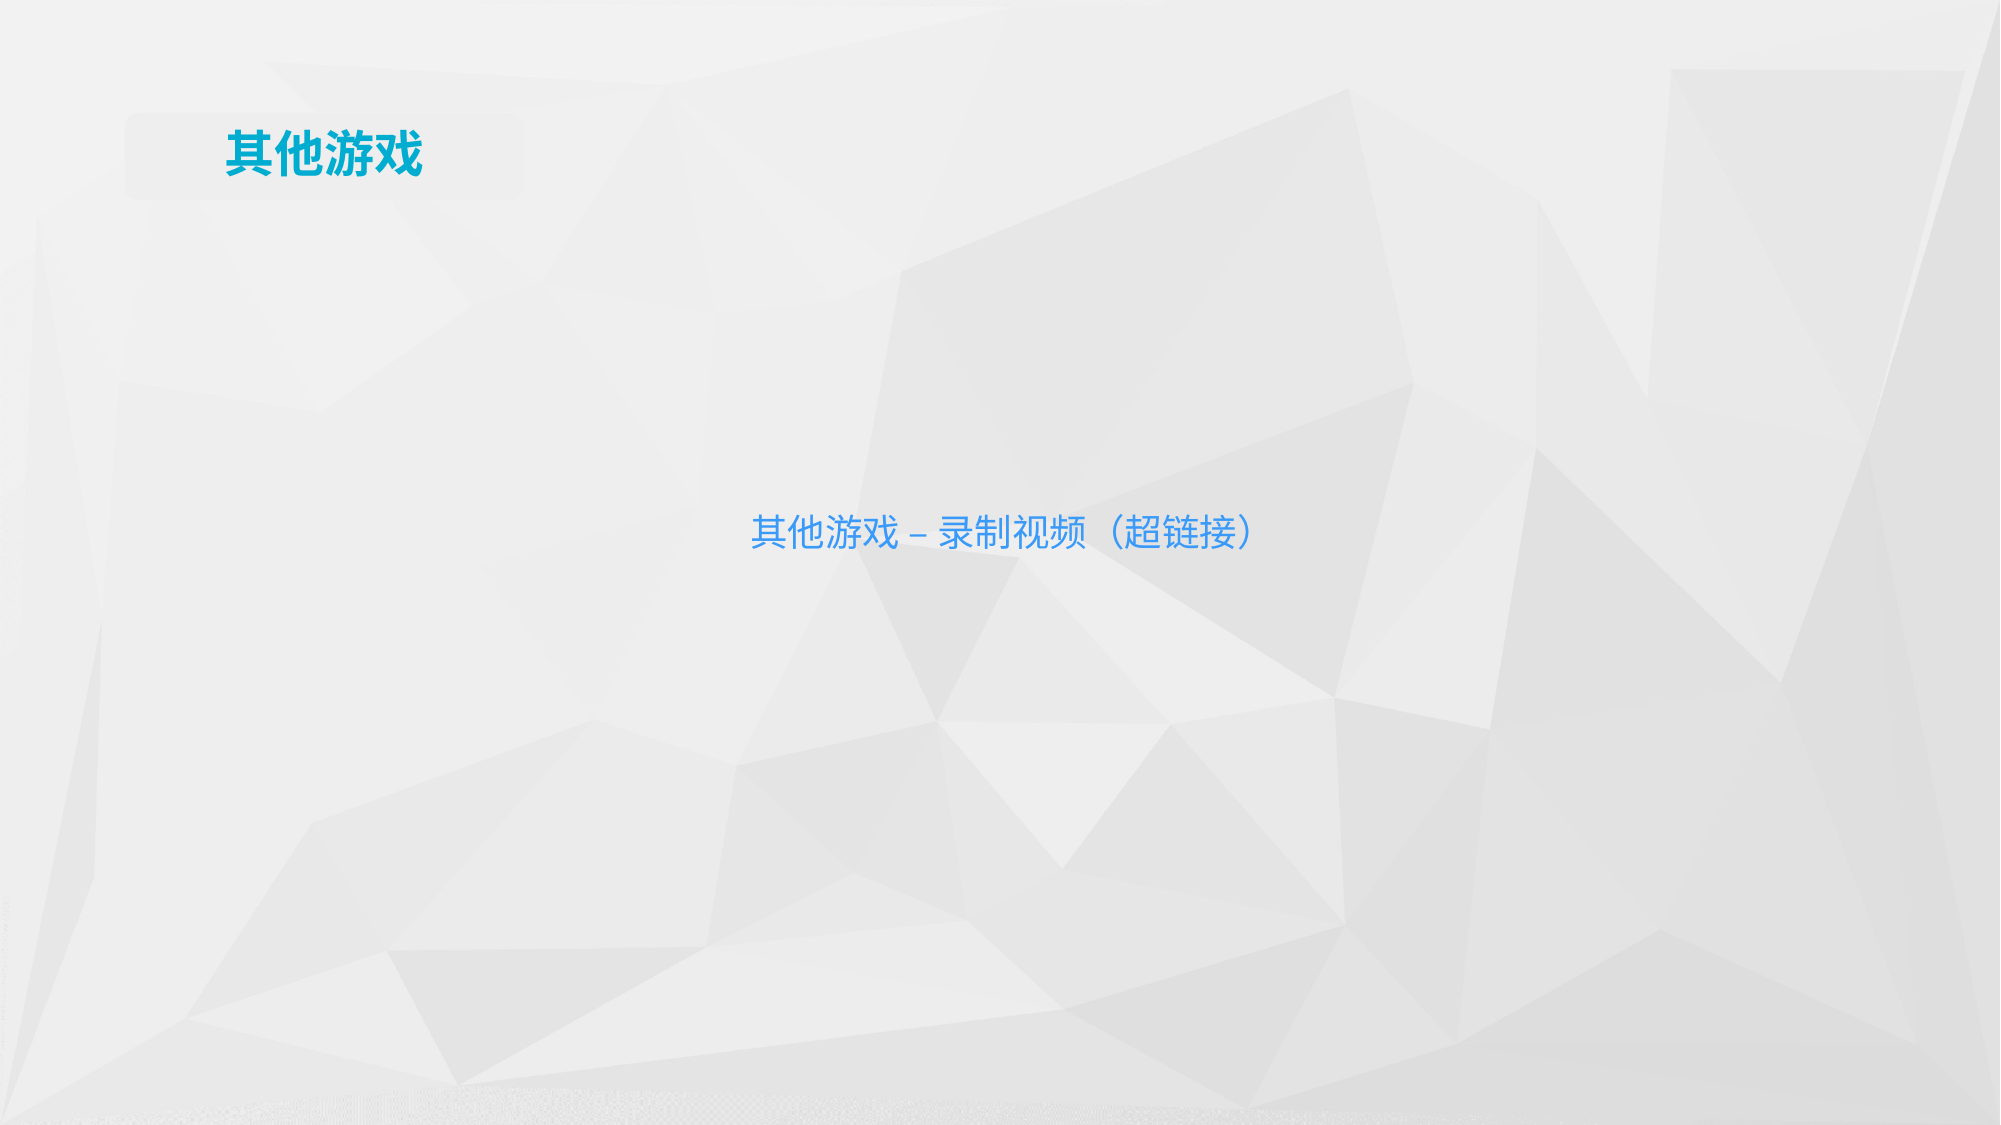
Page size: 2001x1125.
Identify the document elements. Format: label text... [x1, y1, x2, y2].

text_box 其他游戏 [123, 111, 526, 202]
text_box 其他游戏 – 录制视频（超链接） [735, 501, 1736, 571]
picture [0, 0, 2000, 1125]
